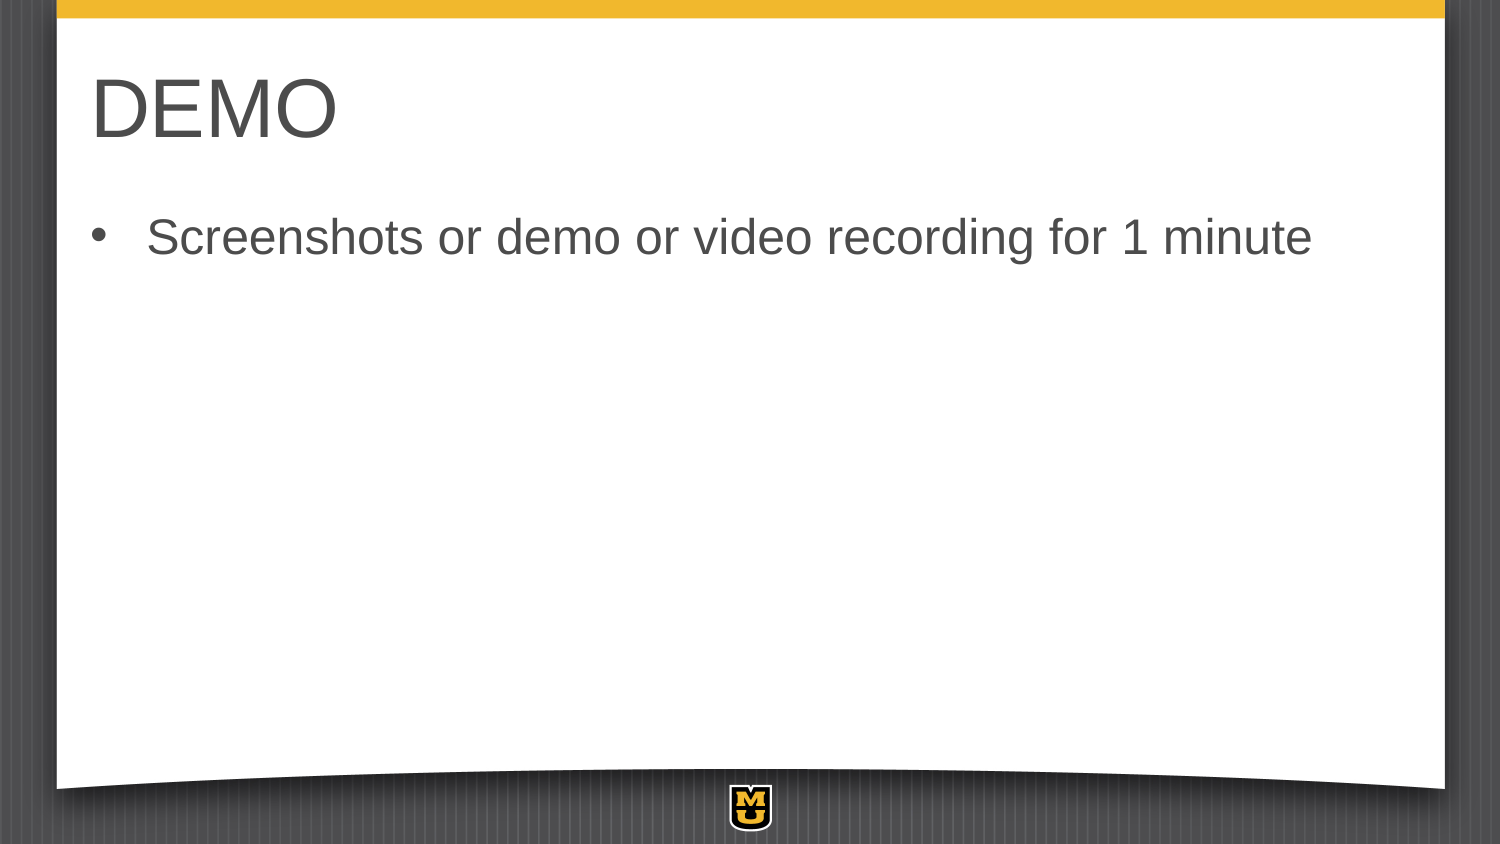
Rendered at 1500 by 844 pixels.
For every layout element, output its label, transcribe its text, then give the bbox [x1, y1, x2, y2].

list Screenshots or demo or video recording for 1 minute [75, 196, 1425, 754]
picture [0, 0, 1500, 844]
title DEMO [75, 33, 1425, 175]
